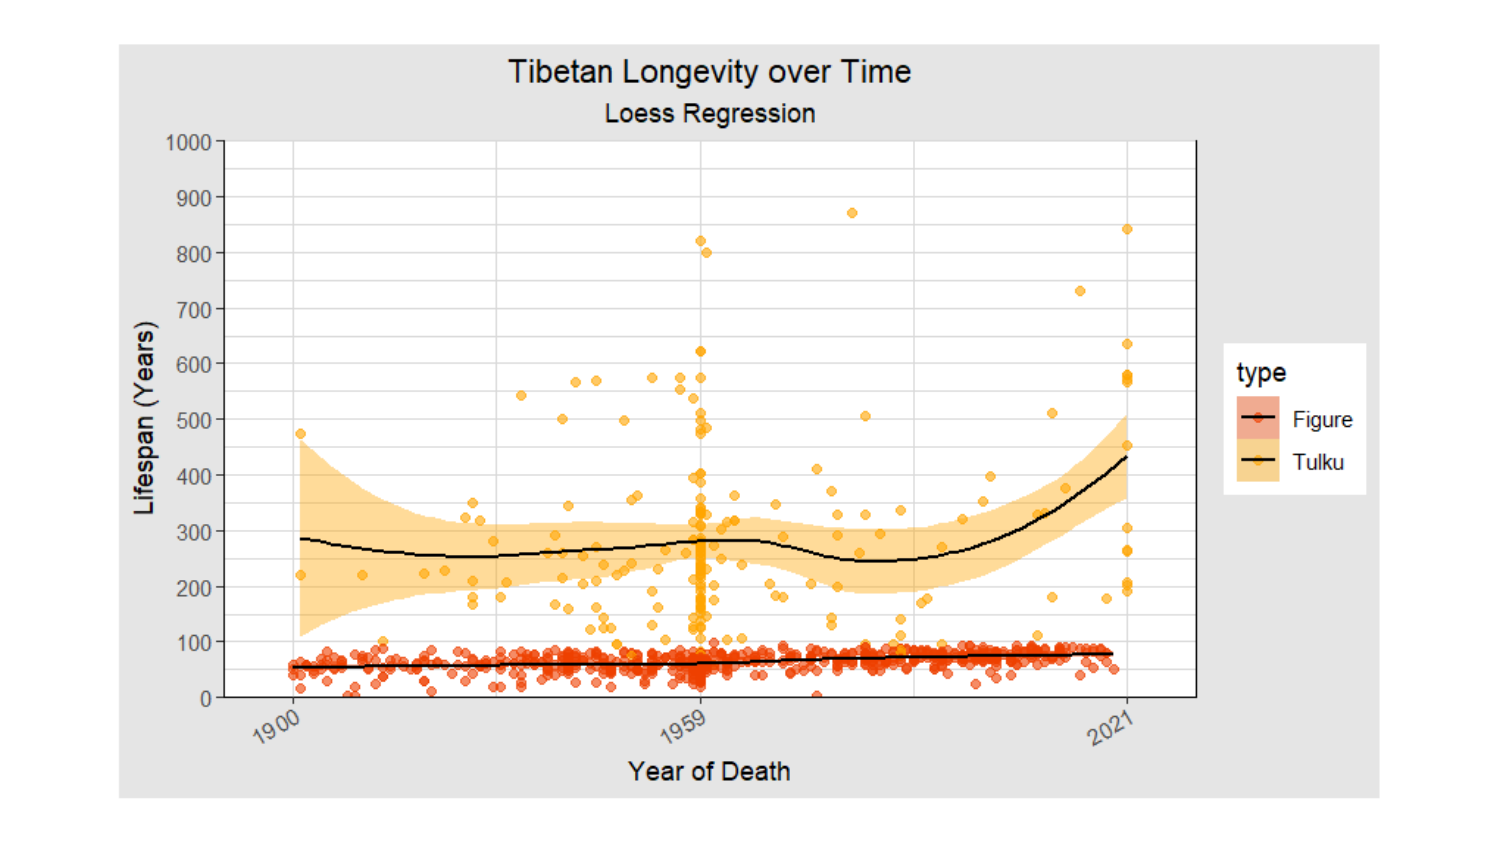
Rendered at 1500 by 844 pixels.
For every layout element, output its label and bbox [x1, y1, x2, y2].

picture [106, 24, 1394, 819]
